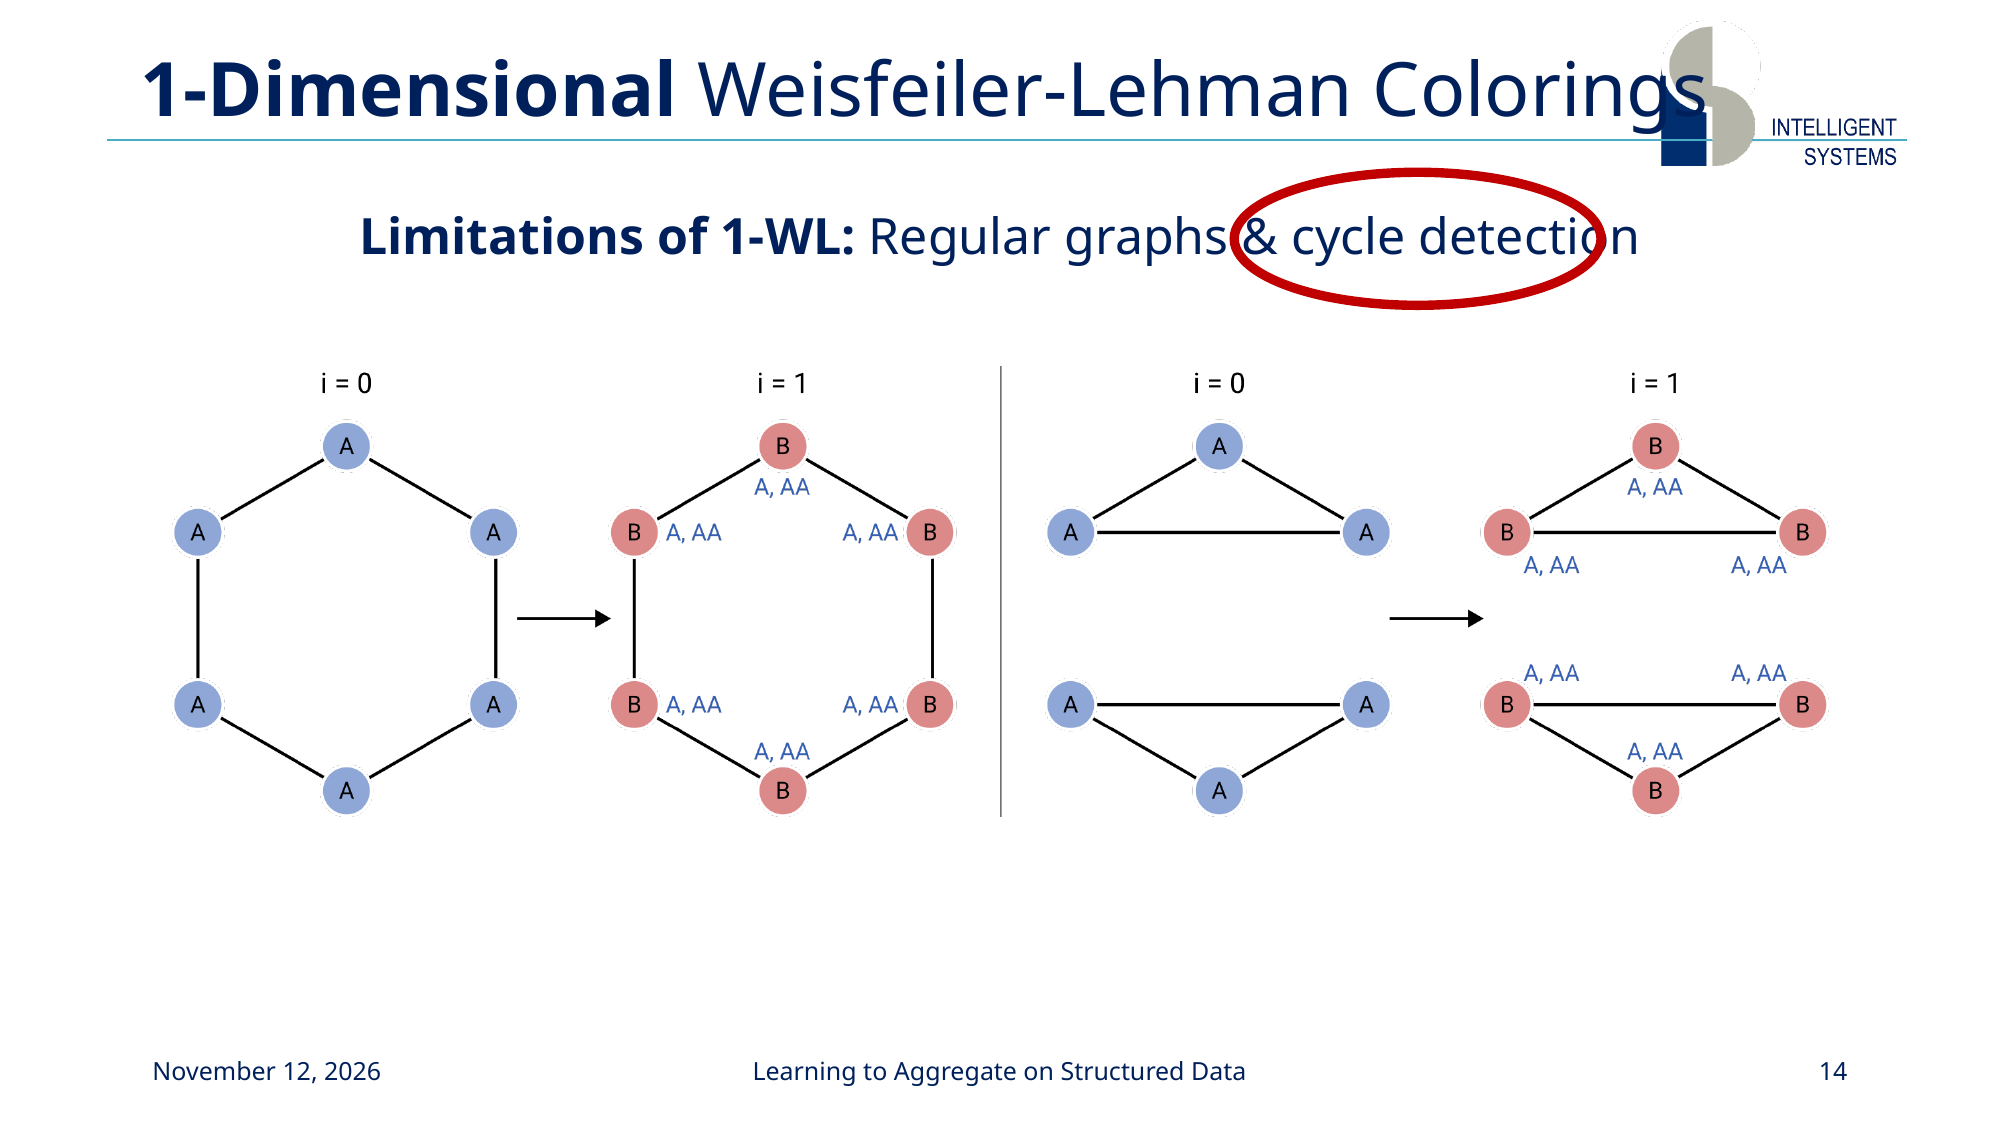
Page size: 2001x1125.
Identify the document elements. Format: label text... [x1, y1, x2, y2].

picture [1661, 141, 1903, 172]
text_box Limitations of 1-WL: Regular graphs & cycle detection [1493, 176, 1756, 294]
text_box Limitations of 1-WL: Regular graphs & cycle detection [243, 176, 1342, 294]
picture [171, 366, 1829, 817]
picture [1661, 19, 1903, 139]
text_box [1233, 171, 1603, 307]
footer Learning to Aggregate on Structured Data [662, 1042, 1338, 1103]
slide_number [137, 1042, 588, 1103]
title 1-Dimensional Weisfeiler-Lehman Colorings [125, 31, 1863, 141]
slide_number 14 [1412, 1042, 1863, 1103]
